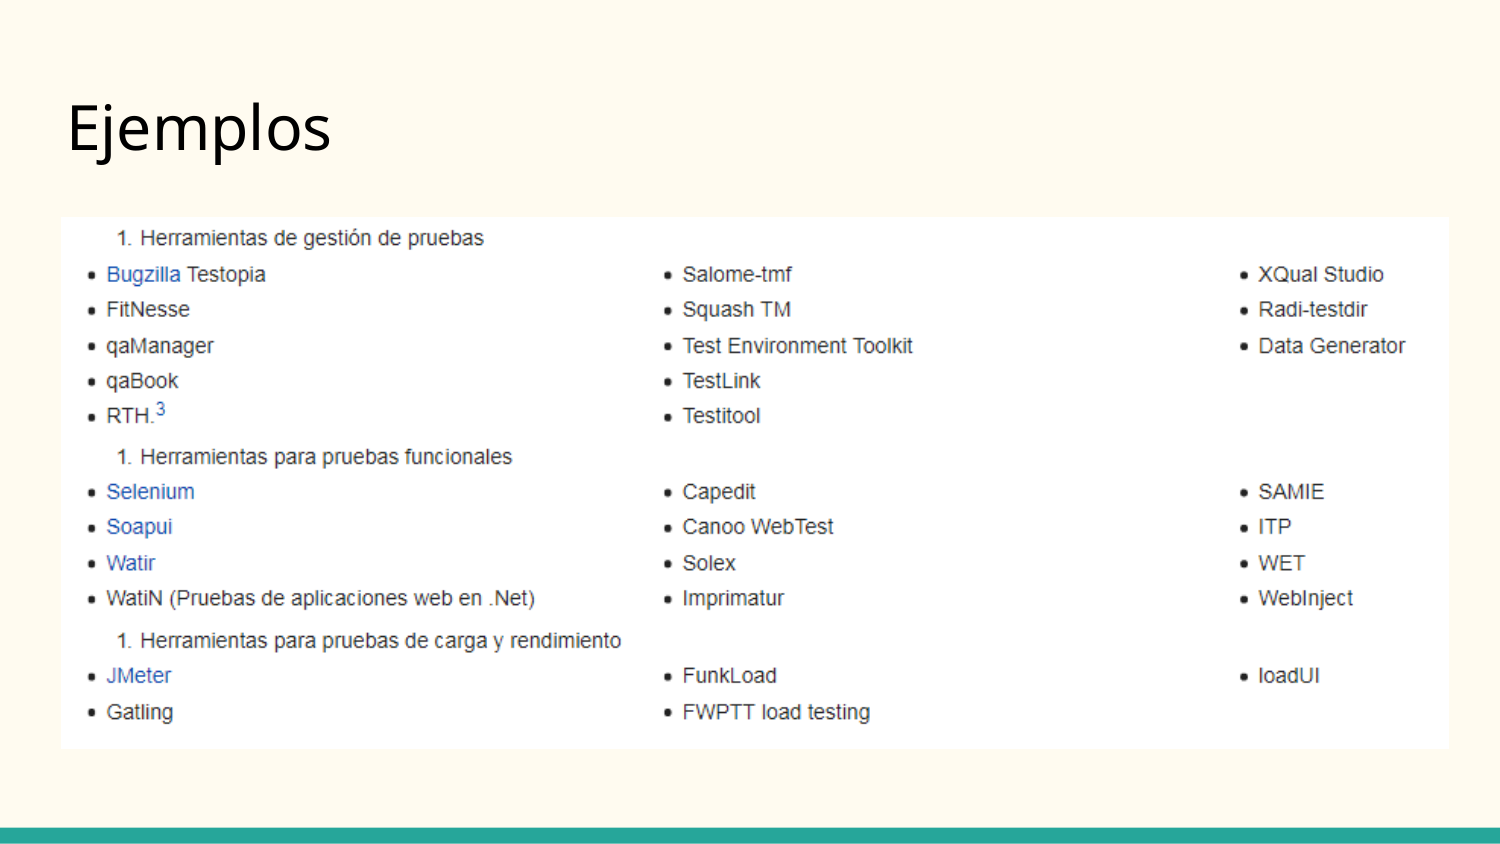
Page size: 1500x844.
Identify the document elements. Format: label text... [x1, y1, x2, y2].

title Ejemplos [51, 72, 1449, 174]
picture [60, 217, 1450, 750]
